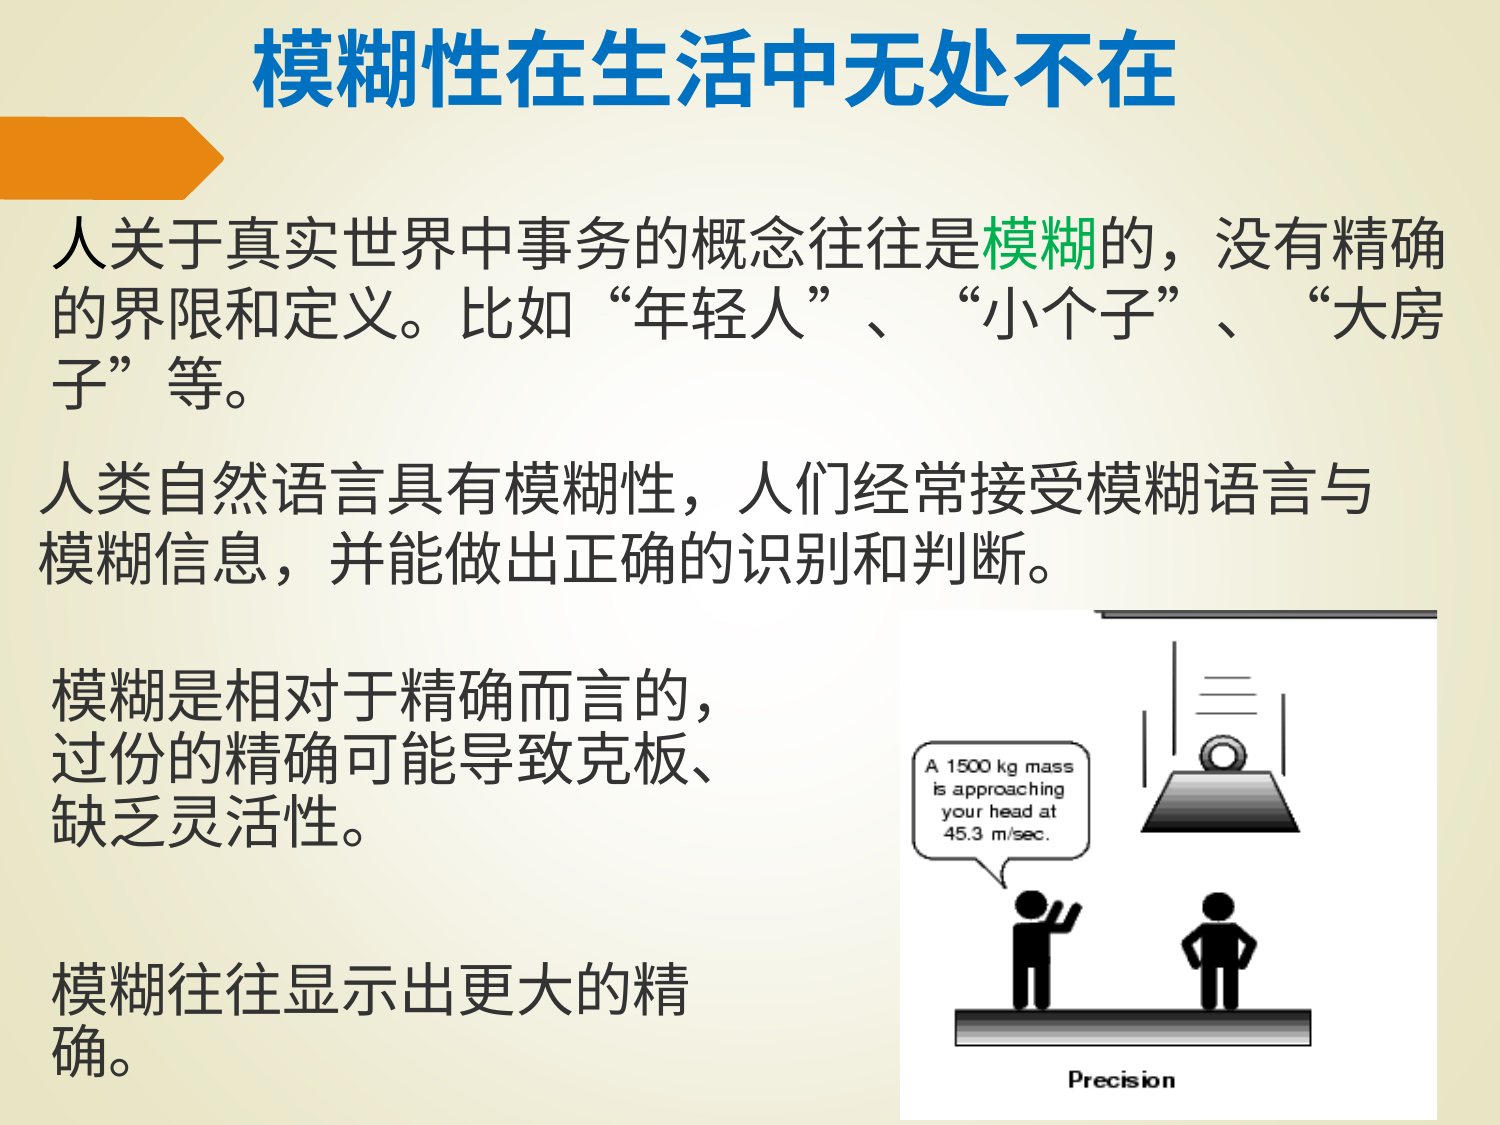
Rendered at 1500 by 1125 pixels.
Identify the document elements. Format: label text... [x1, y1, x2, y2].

text_box 人类自然语言具有模糊性，人们经常接受模糊语言与模糊信息，并能做出正确的识别和判断。 [22, 444, 1436, 600]
text_box 人关于真实世界中事务的概念往往是模糊的，没有精确的界限和定义。比如“年轻人”、“小个子”、“大房子”等。 [35, 199, 1465, 425]
text_box 模糊是相对于精确而言的，过份的精确可能导致克板、缺乏灵活性。 模糊往往显示出更大的精确。 [35, 659, 725, 1071]
picture [0, 0, 1500, 1125]
text_box 模糊性在生活中无处不在 [24, 15, 1408, 119]
